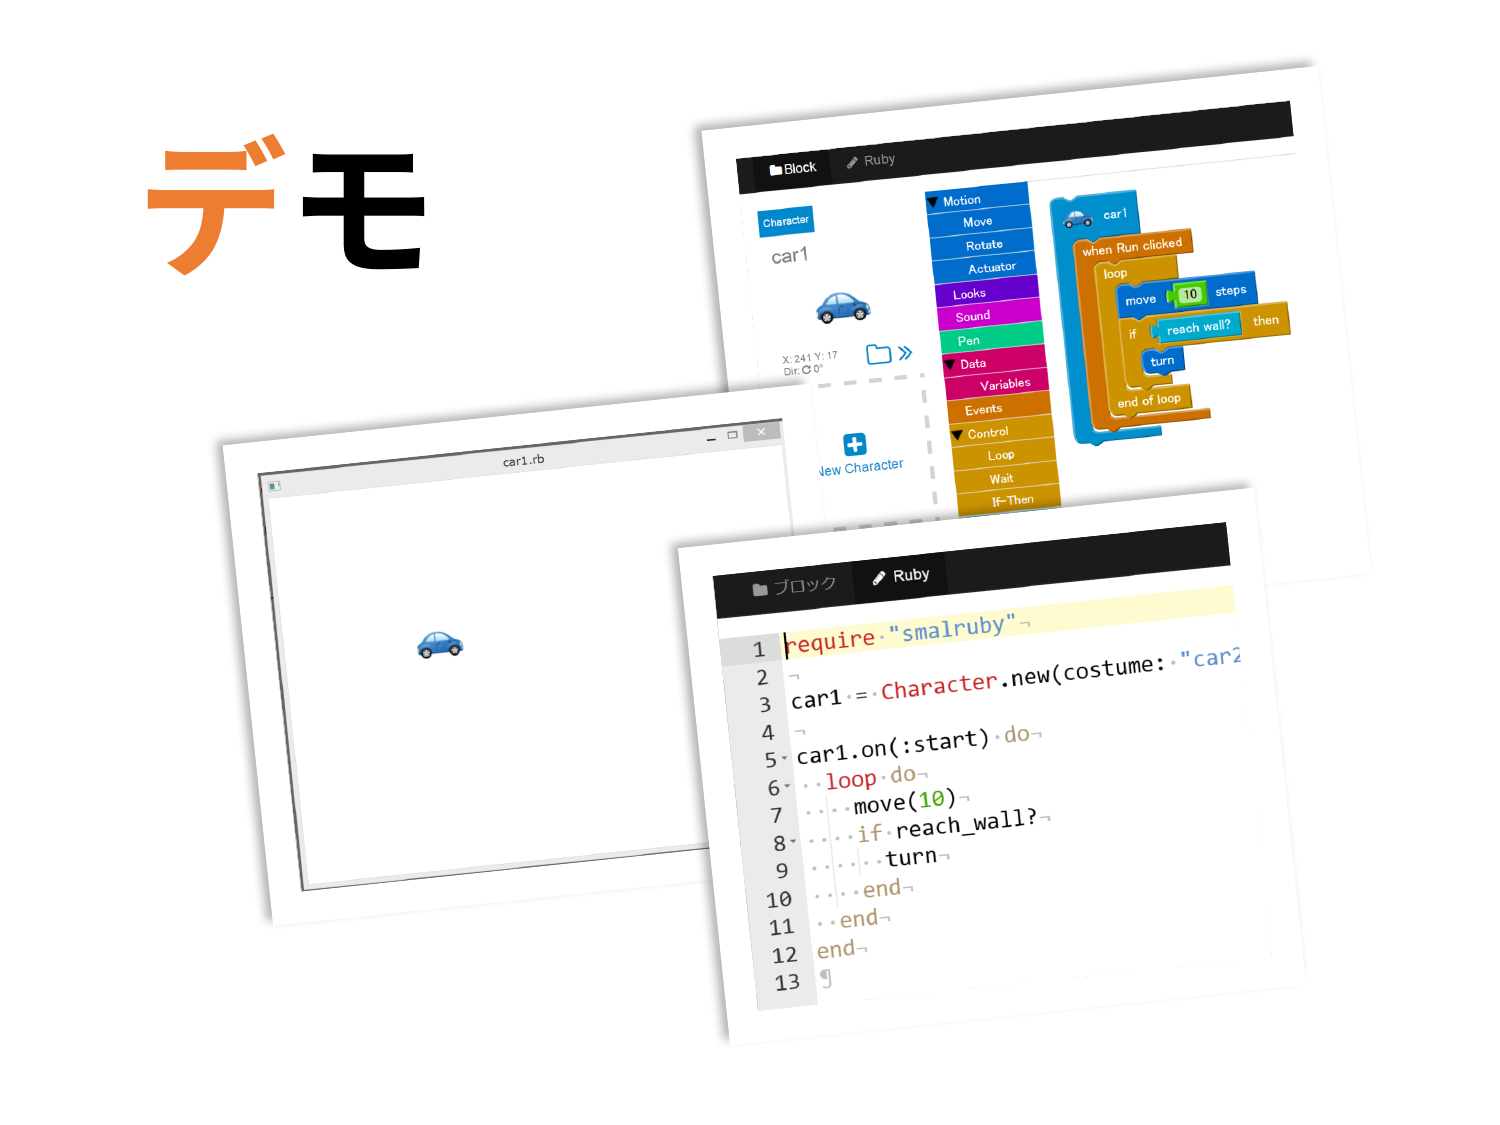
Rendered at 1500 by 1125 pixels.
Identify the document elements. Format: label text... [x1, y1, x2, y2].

picture [771, 220, 785, 226]
picture [1242, 102, 1290, 107]
picture [259, 128, 1336, 1010]
text_box デモ [122, 107, 1341, 302]
